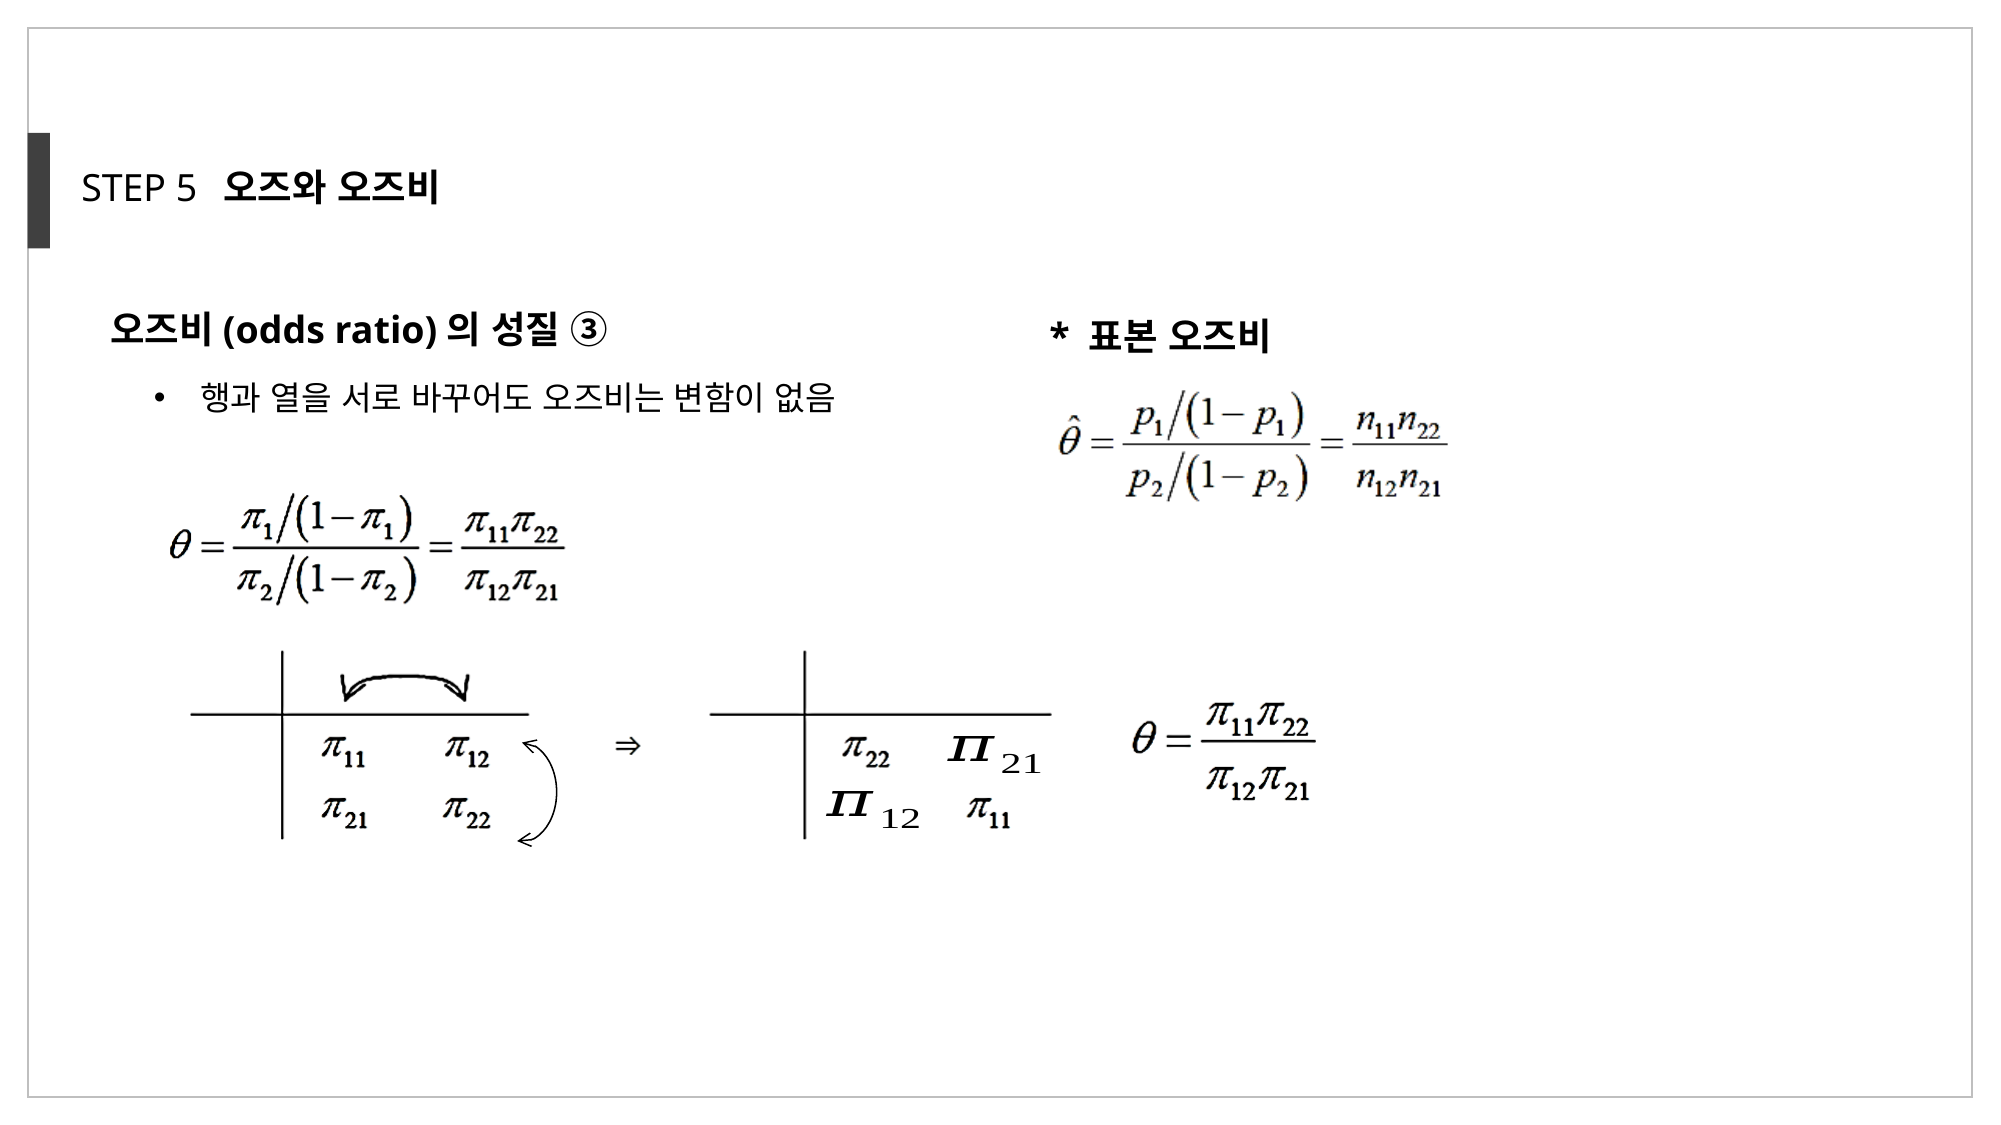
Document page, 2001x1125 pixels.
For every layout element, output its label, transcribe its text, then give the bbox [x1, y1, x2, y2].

text_box * 표본 오즈비 [1034, 305, 1355, 366]
text_box 오즈비(odds ratio)의 성질 ③ 행과 열을 서로 바꾸어도 오즈비는 변함이 없음 [95, 298, 1454, 478]
text_box [27, 132, 51, 249]
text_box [128, 471, 1343, 844]
text_box STEP 5 [66, 156, 223, 217]
text_box 오즈와 오즈비 [223, 156, 456, 217]
text_box [27, 27, 1973, 1098]
picture [1041, 381, 1480, 515]
